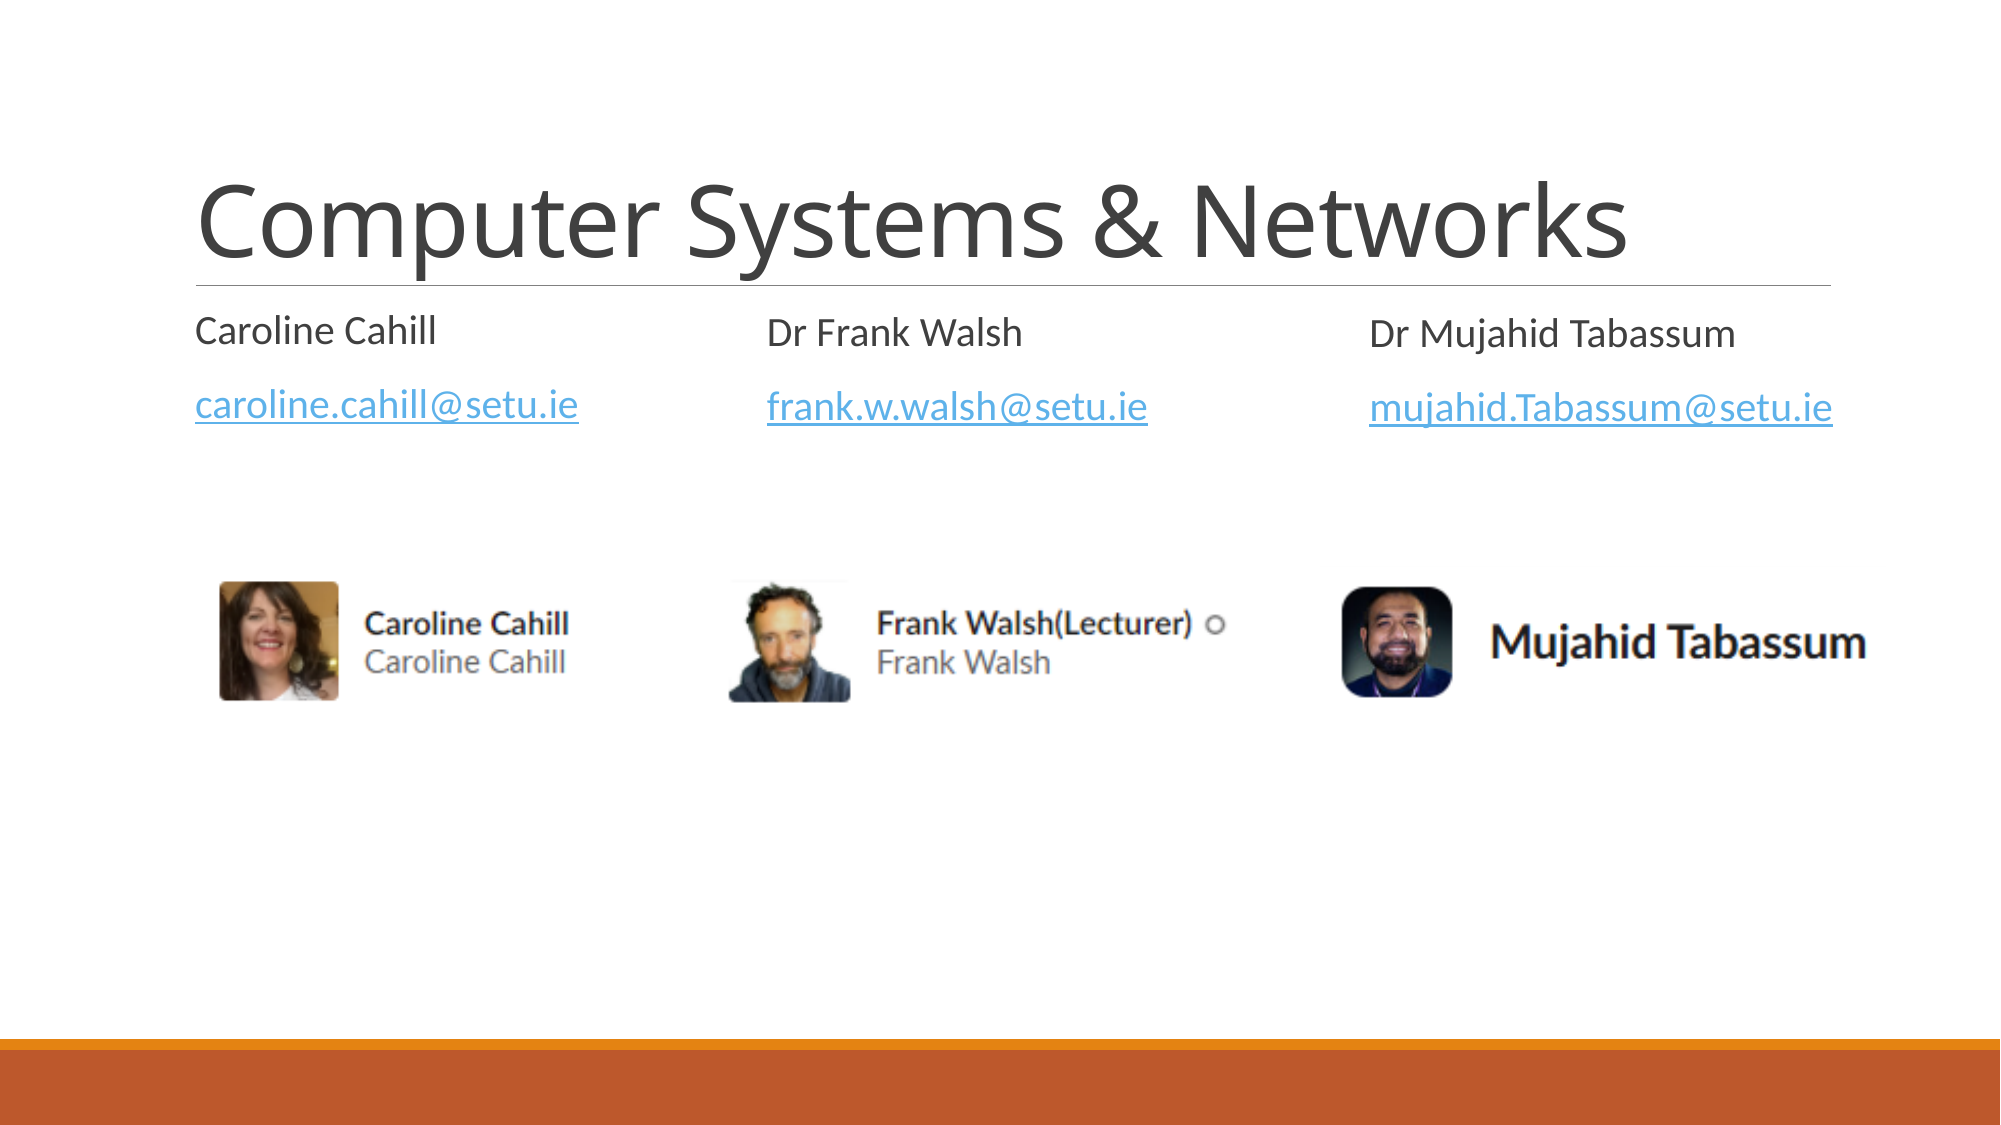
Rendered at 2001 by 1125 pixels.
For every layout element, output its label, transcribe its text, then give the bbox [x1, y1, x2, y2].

text_box Dr Mujahid Tabassum mujahid.Tabassum@setu.ie [1354, 303, 2000, 964]
list Dr Frank Walsh frank.w.walsh@setu.ie [751, 302, 1562, 963]
list Caroline Cahill caroline.cahill@setu.ie [180, 301, 788, 962]
picture [1319, 564, 1887, 715]
picture [708, 550, 1302, 729]
title Computer Systems & Networks [180, 47, 1830, 285]
picture [200, 562, 570, 717]
